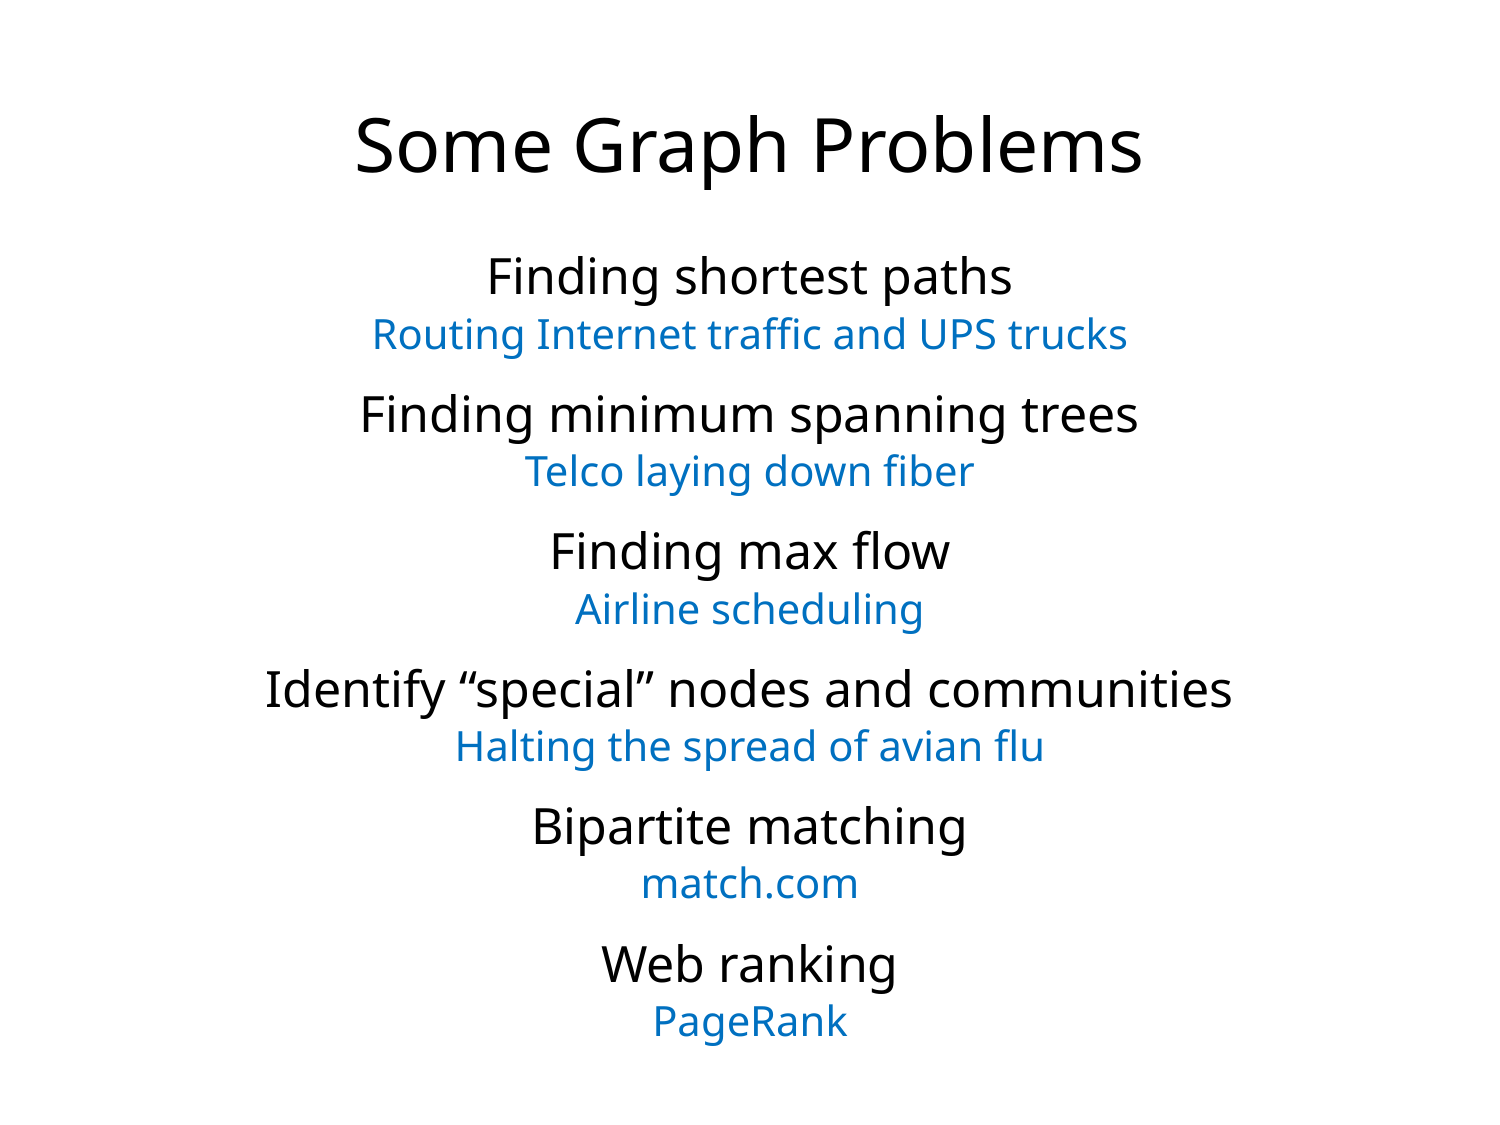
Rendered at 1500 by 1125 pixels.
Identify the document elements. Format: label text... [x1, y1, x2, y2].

text_box match.com [0, 849, 1500, 915]
text_box Routing Internet traffic and UPS trucks [0, 299, 1500, 365]
text_box Finding minimum spanning trees [0, 374, 1500, 437]
text_box Finding shortest paths [0, 237, 1500, 299]
text_box Bipartite matching [0, 787, 1500, 849]
text_box Airline scheduling [0, 575, 1500, 640]
text_box Telco laying down fiber [0, 437, 1500, 503]
text_box PageRank [0, 987, 1500, 1053]
text_box Finding max flow [0, 512, 1500, 575]
text_box Halting the spread of avian flu [0, 712, 1500, 778]
text_box Web ranking [0, 924, 1500, 987]
text_box Some Graph Problems [0, 90, 1500, 203]
text_box Identify “special” nodes and communities [0, 649, 1500, 712]
